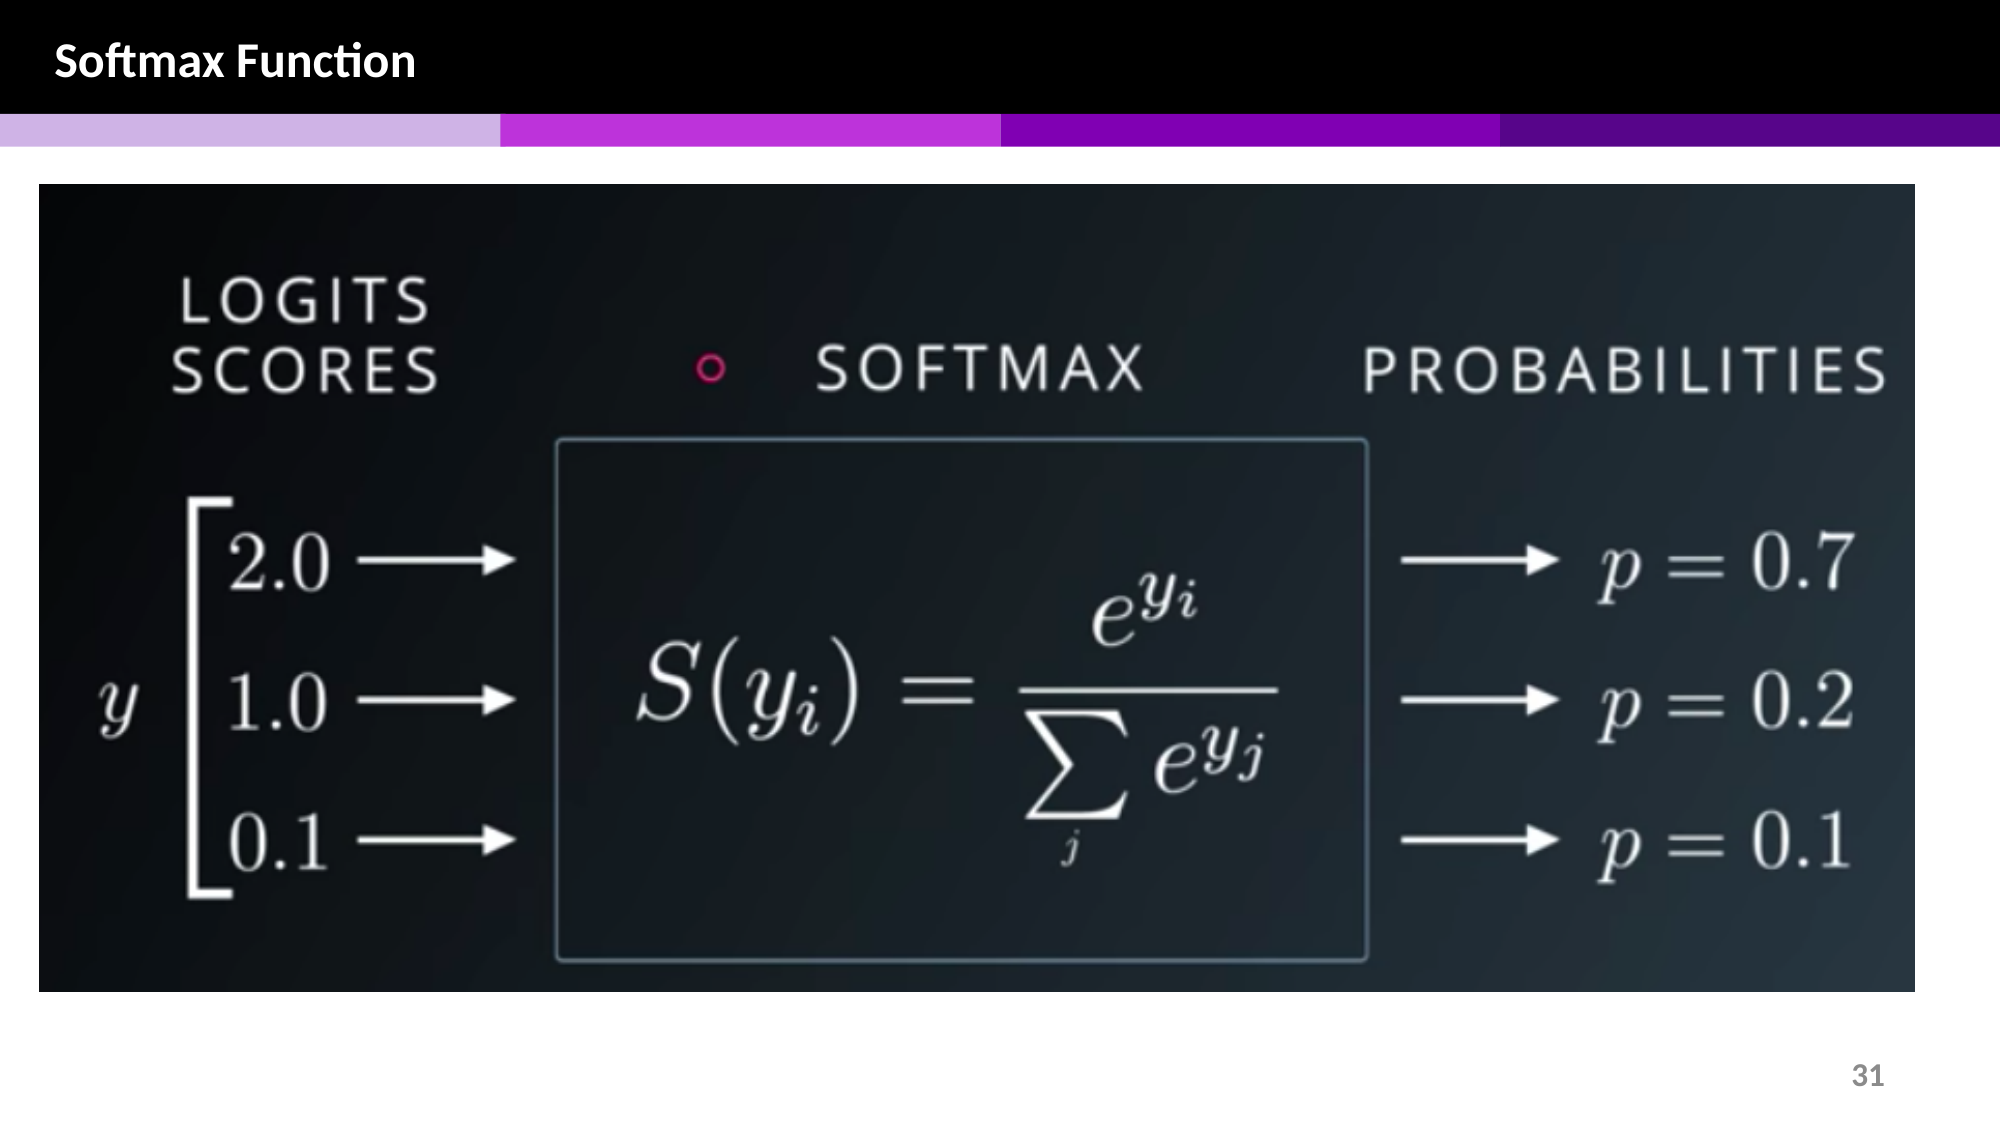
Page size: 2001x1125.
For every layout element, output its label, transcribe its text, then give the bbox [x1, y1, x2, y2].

picture [39, 184, 1915, 992]
list Softmax Function [39, 1, 1964, 114]
